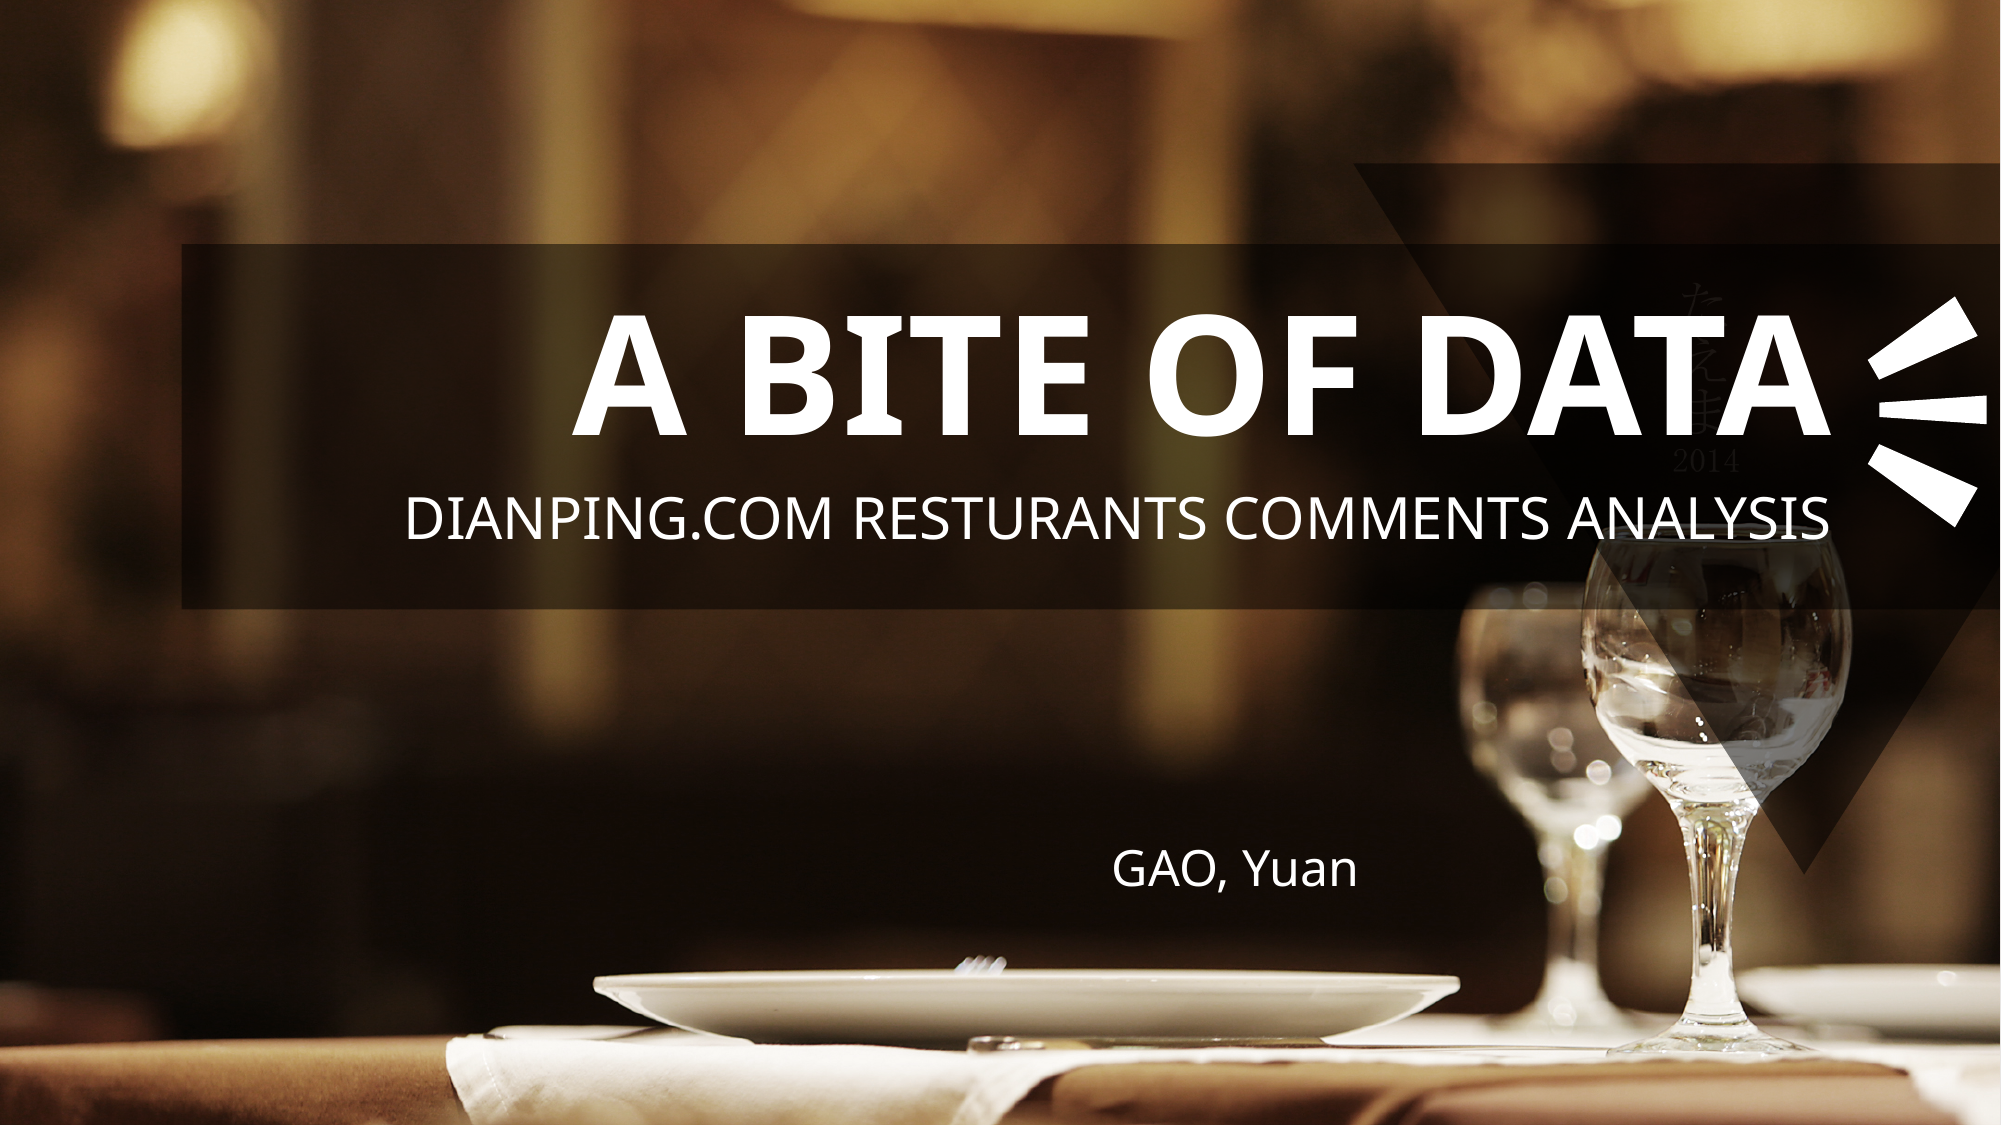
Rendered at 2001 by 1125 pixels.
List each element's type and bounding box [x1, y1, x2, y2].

text_box [1866, 319, 1987, 504]
picture [0, 0, 2000, 1125]
